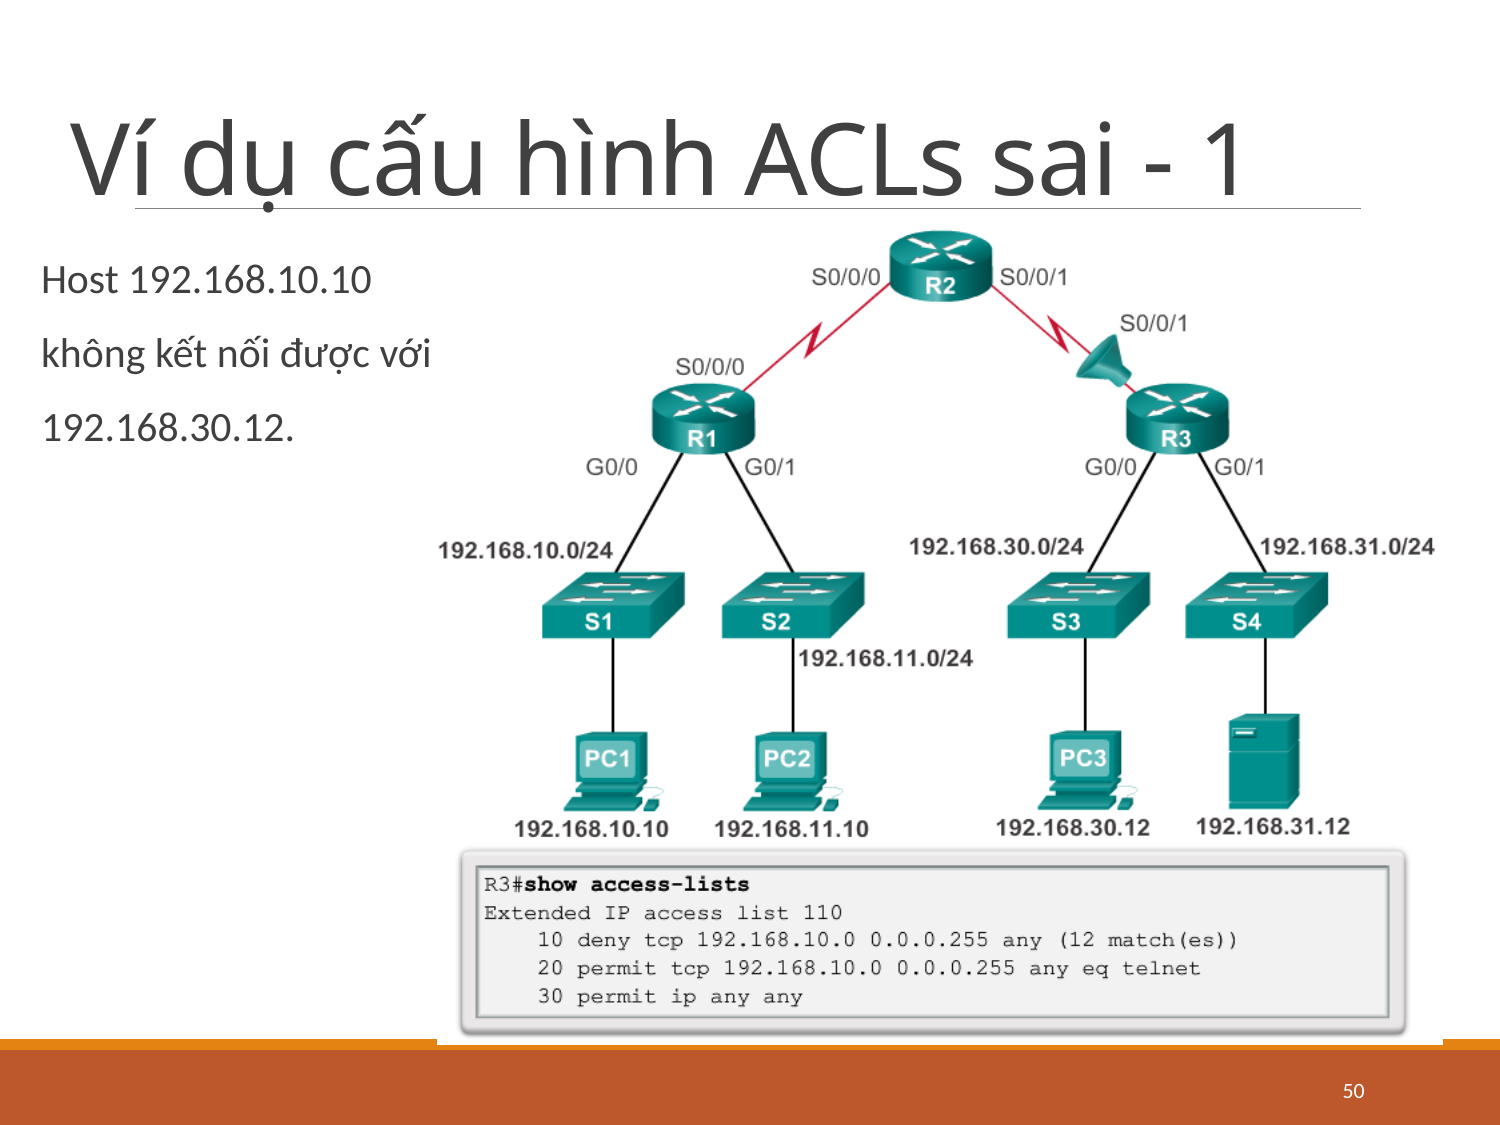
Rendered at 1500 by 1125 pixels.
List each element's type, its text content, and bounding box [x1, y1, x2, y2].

picture [436, 220, 1444, 1045]
title Ví dụ cấu hình ACLs sai - 1 [55, 80, 1443, 224]
slide_number 50 [1218, 1059, 1380, 1120]
list Host 192.168.10.10 không kết nối được với 192.168.30.12. [41, 249, 434, 970]
